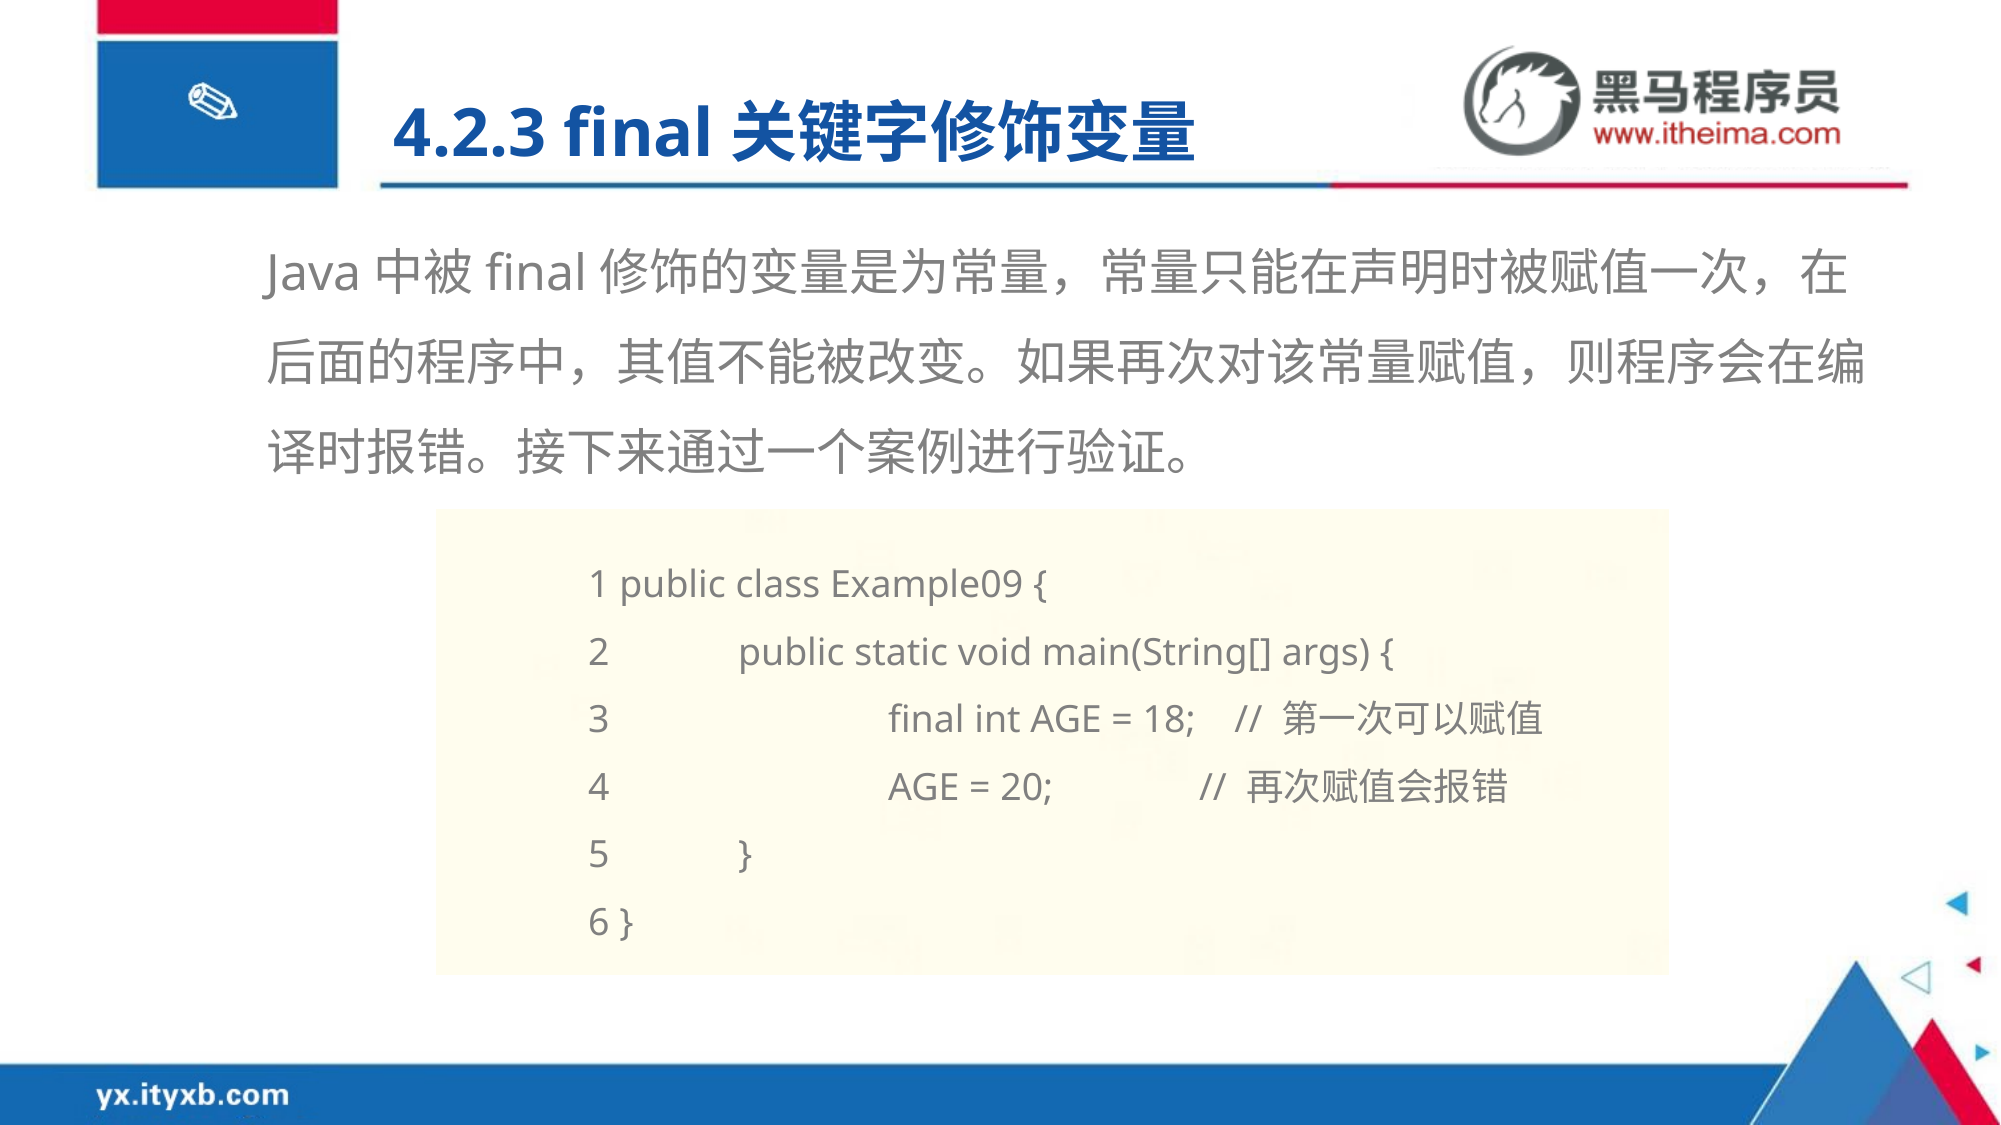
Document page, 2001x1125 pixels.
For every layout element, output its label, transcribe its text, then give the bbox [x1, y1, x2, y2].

text_box Java中被final修饰的变量是为常量，常量只能在声明时被赋值一次，在后面的程序中，其值不能被改变。如果再次对该常量赋值，则程序会在编译时报错。接下来通过一个案例进行验证。 [251, 203, 1889, 520]
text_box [436, 509, 1669, 975]
text_box 4.2.3 final关键字修饰变量 [379, 82, 1217, 177]
picture [0, 0, 2001, 1125]
